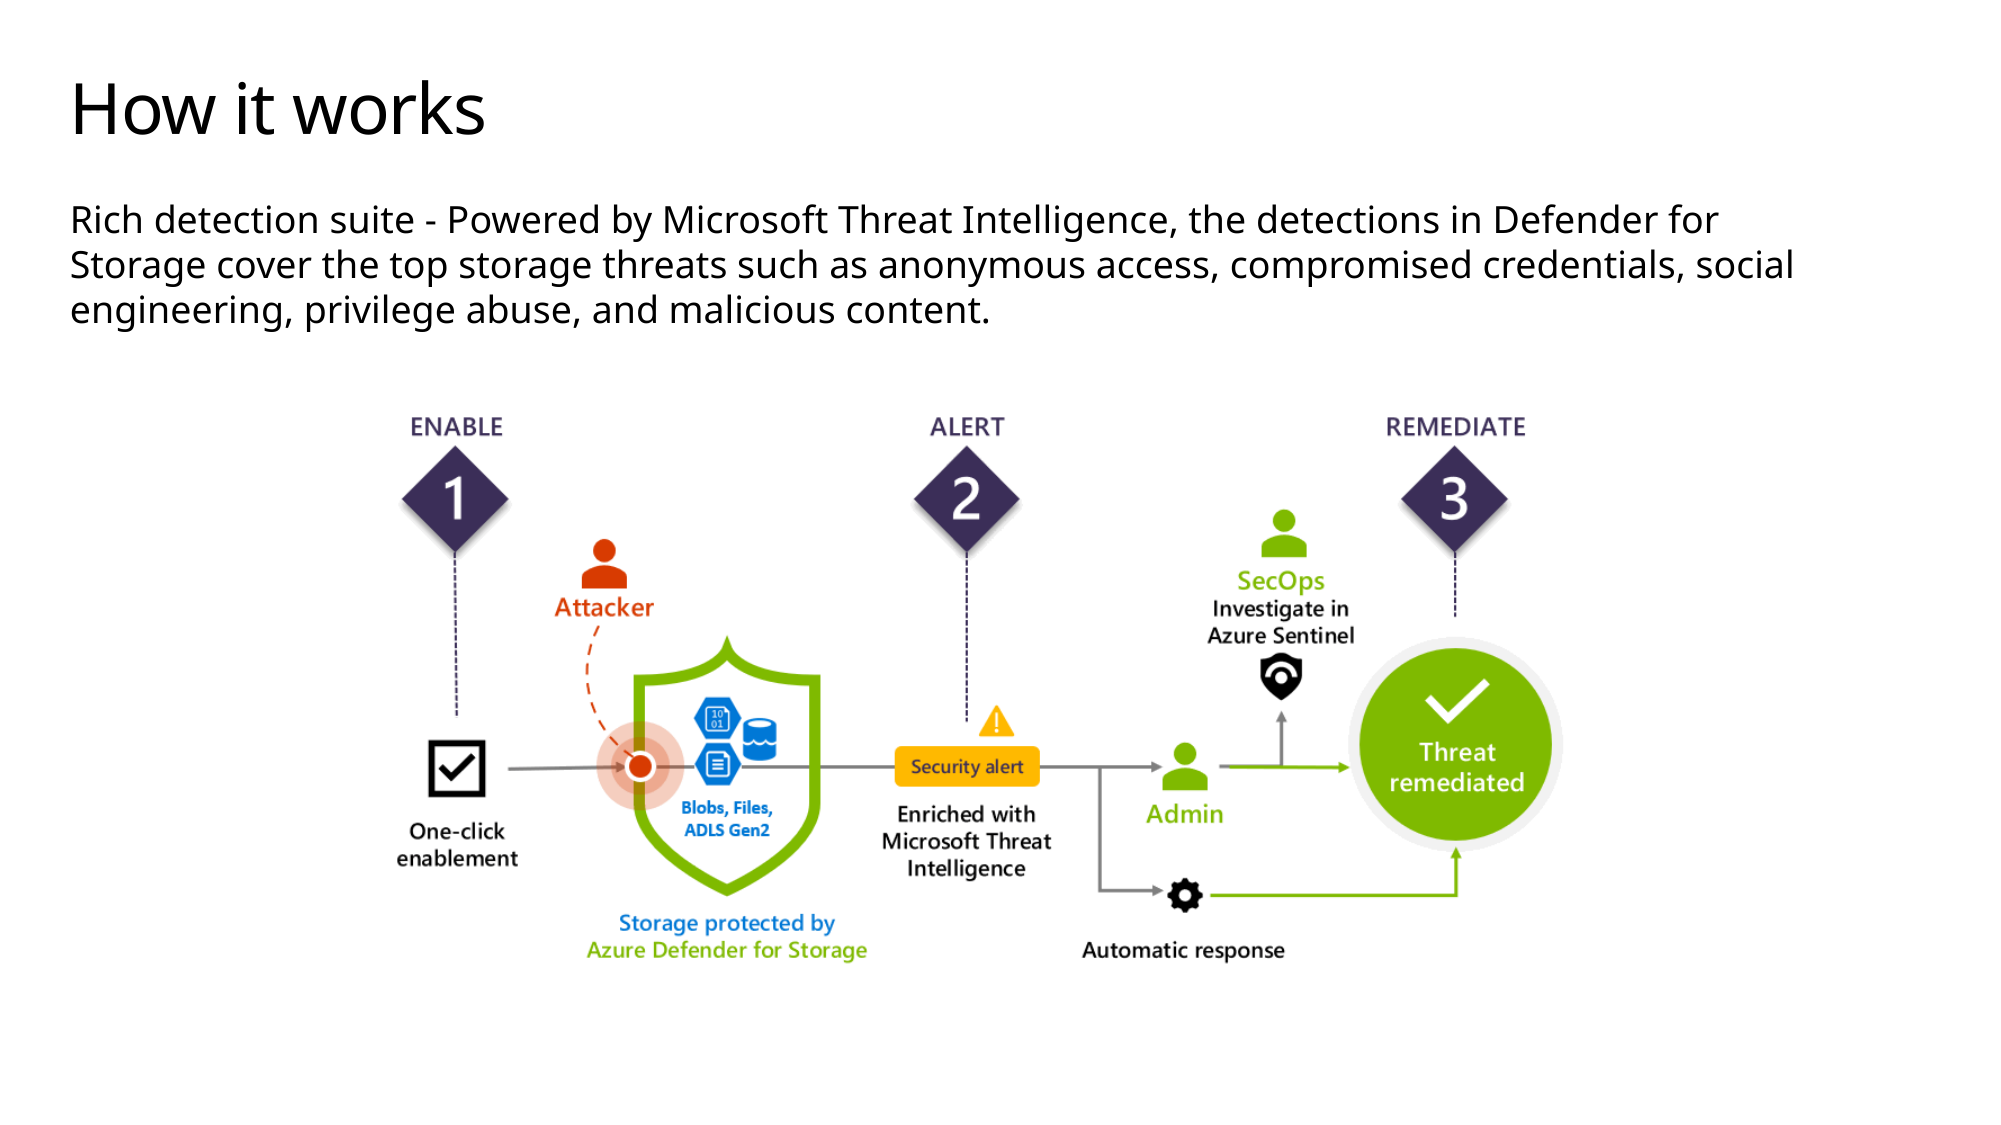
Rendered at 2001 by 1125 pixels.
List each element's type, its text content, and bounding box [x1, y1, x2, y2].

list Rich detection suite - Powered by Microsoft Threat Intelligence, the detections in Defender for Storage cover the top storage threats such as anonymous access, compromised credentials, social engineering, privilege abuse, and malicious content. [69, 196, 1829, 279]
picture [385, 404, 1570, 977]
title How it works [69, 36, 1345, 161]
